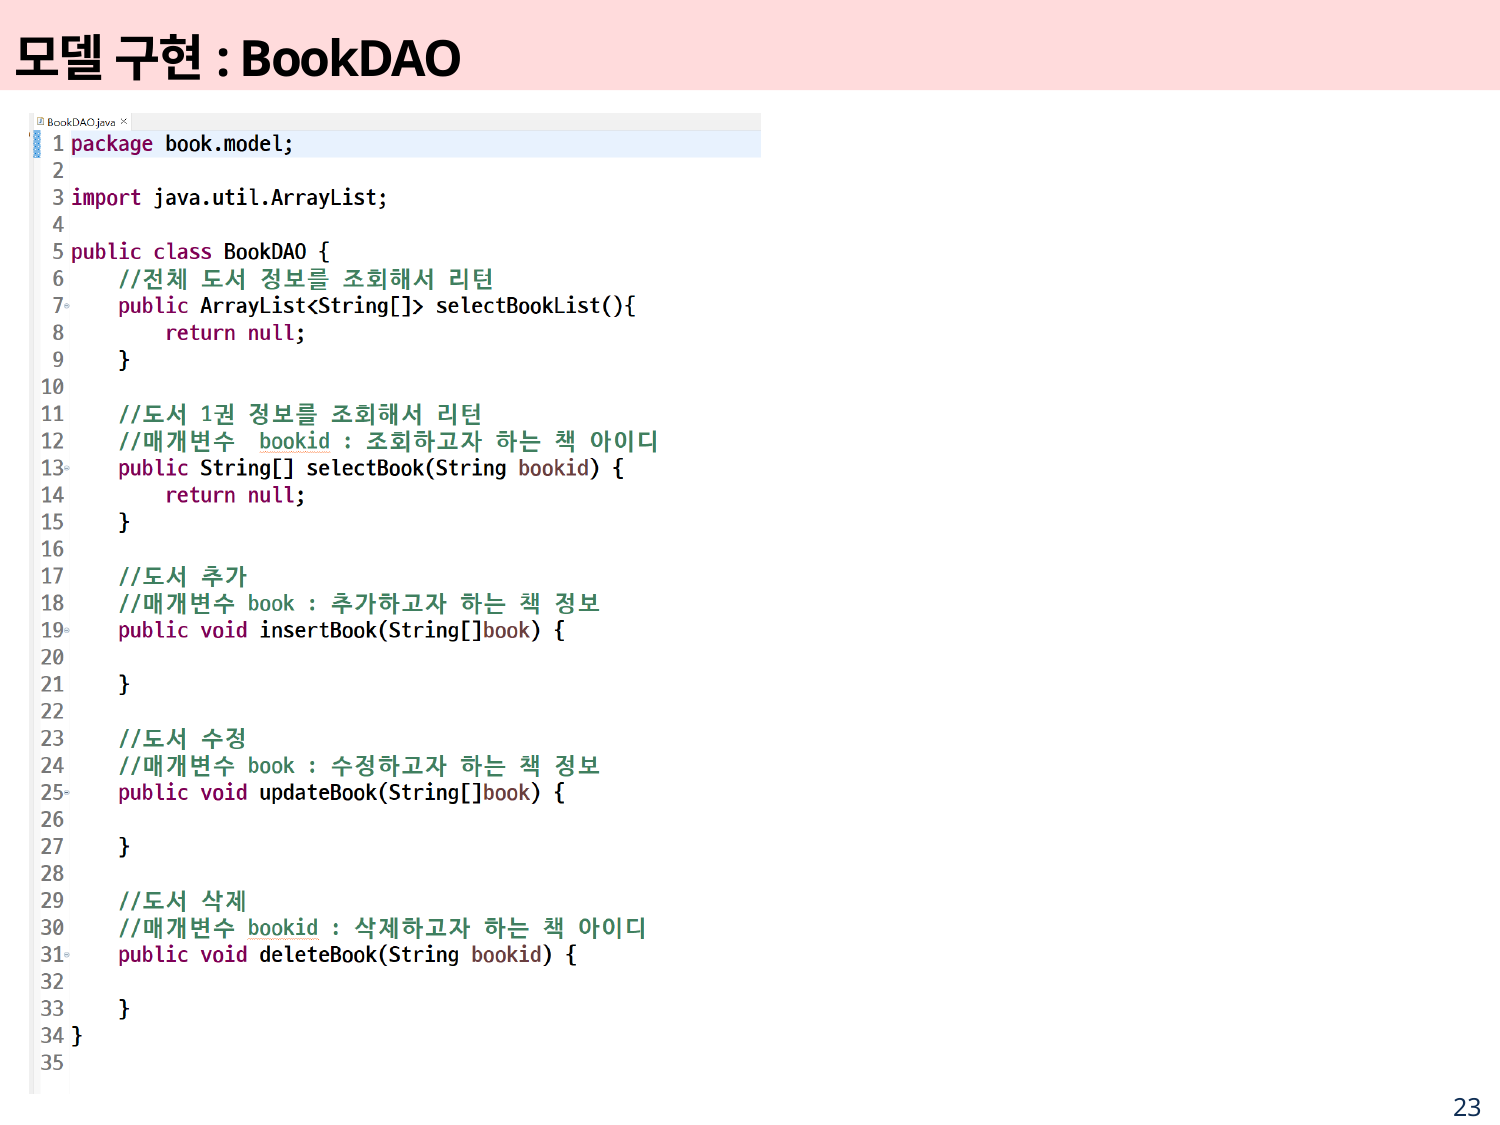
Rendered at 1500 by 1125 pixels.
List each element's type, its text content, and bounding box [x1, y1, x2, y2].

picture [29, 113, 761, 1095]
title 모델 구현: BookDAO [0, 19, 1161, 97]
